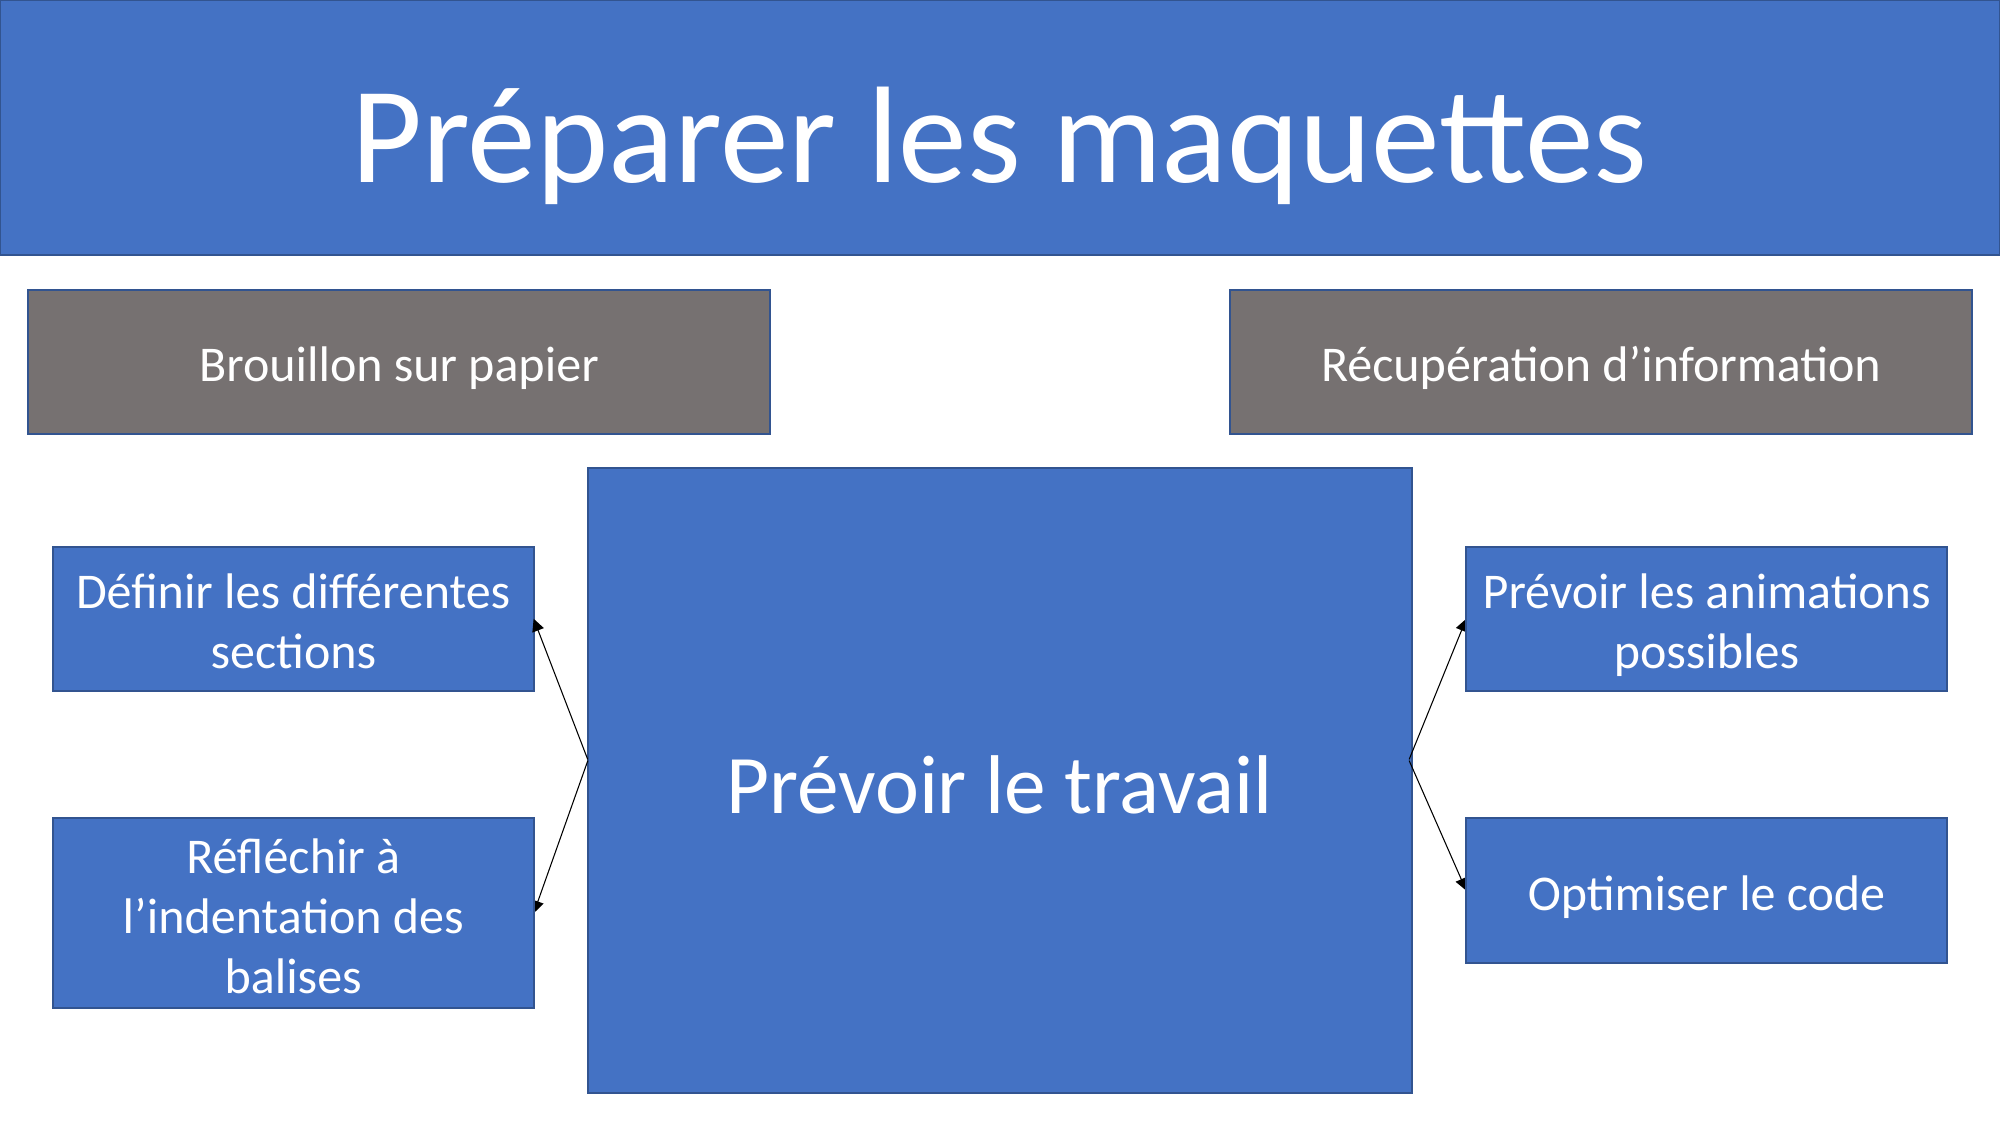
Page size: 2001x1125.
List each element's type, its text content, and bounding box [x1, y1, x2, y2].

text_box Définir les différentes sections [52, 546, 535, 692]
text_box Brouillon sur papier [27, 289, 771, 435]
text_box Prévoir les animations possibles [1465, 546, 1948, 692]
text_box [1409, 618, 1467, 760]
text_box Récupération d’information [1229, 289, 1973, 435]
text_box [533, 760, 588, 914]
text_box Optimiser le code [1465, 817, 1948, 964]
text_box Réfléchir à l’indentation des balises [52, 817, 535, 1009]
text_box Préparer les maquettes [0, 0, 2000, 256]
text_box Prévoir le travail [587, 467, 1413, 1094]
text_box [533, 618, 588, 760]
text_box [1409, 760, 1467, 891]
